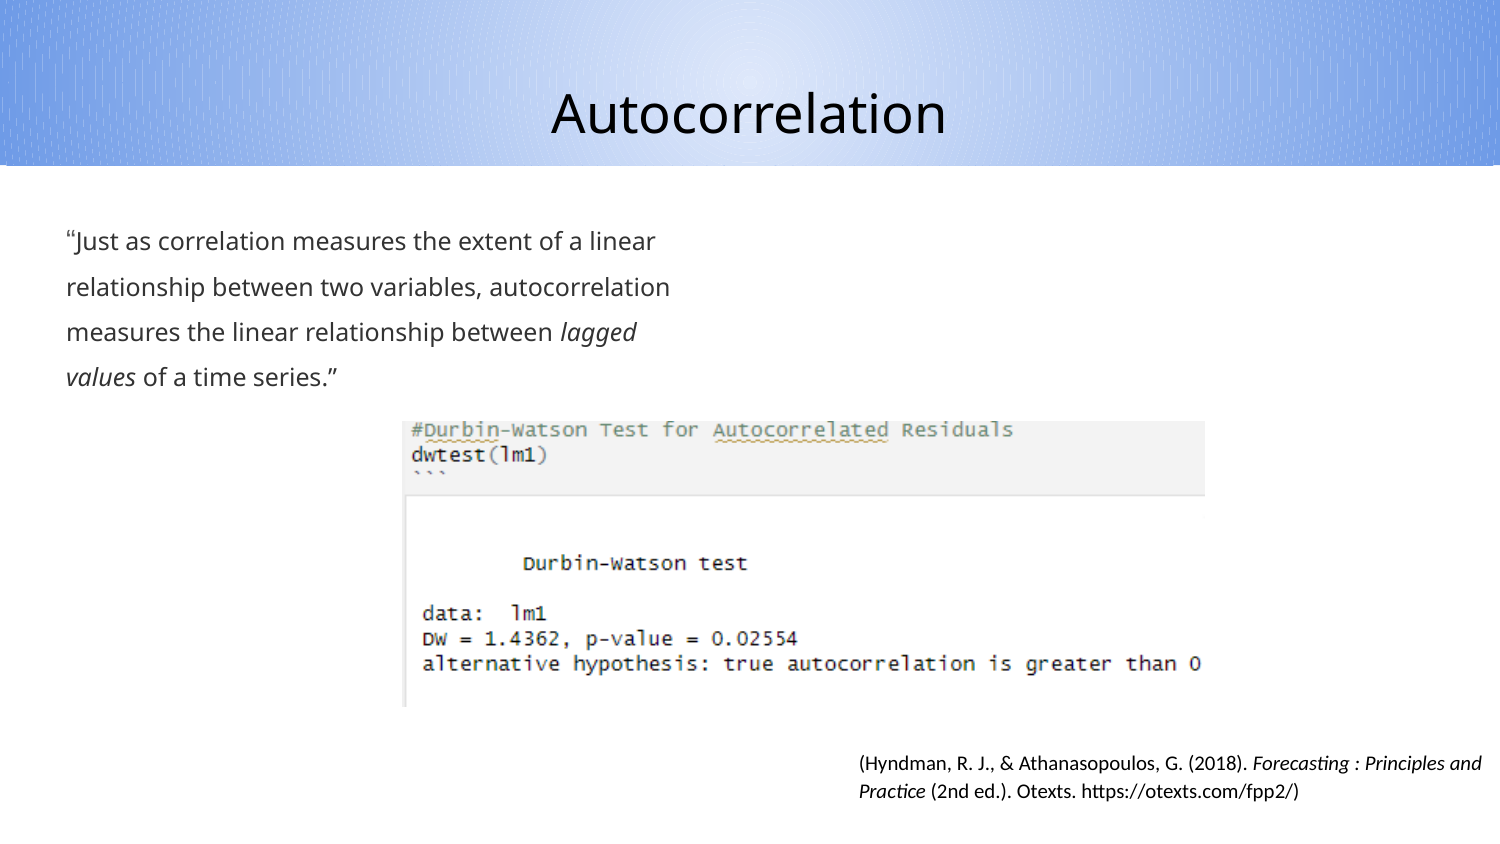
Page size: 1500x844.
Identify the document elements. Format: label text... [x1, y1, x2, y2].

picture [402, 421, 1205, 707]
list (Hyndman, R. J., & Athanasopoulos, G. (2018). Forecasting : Principles and Practice (2nd ed.). Otexts. https://otexts.com/fpp2/) [843, 250, 1500, 812]
list “Just as correlation measures the extent of a linear relationship between two variables, autocorrelation measures the linear relationship between lagged values of a time series.” ‌ [51, 189, 708, 750]
title Autocorrelation [0, 0, 1500, 166]
